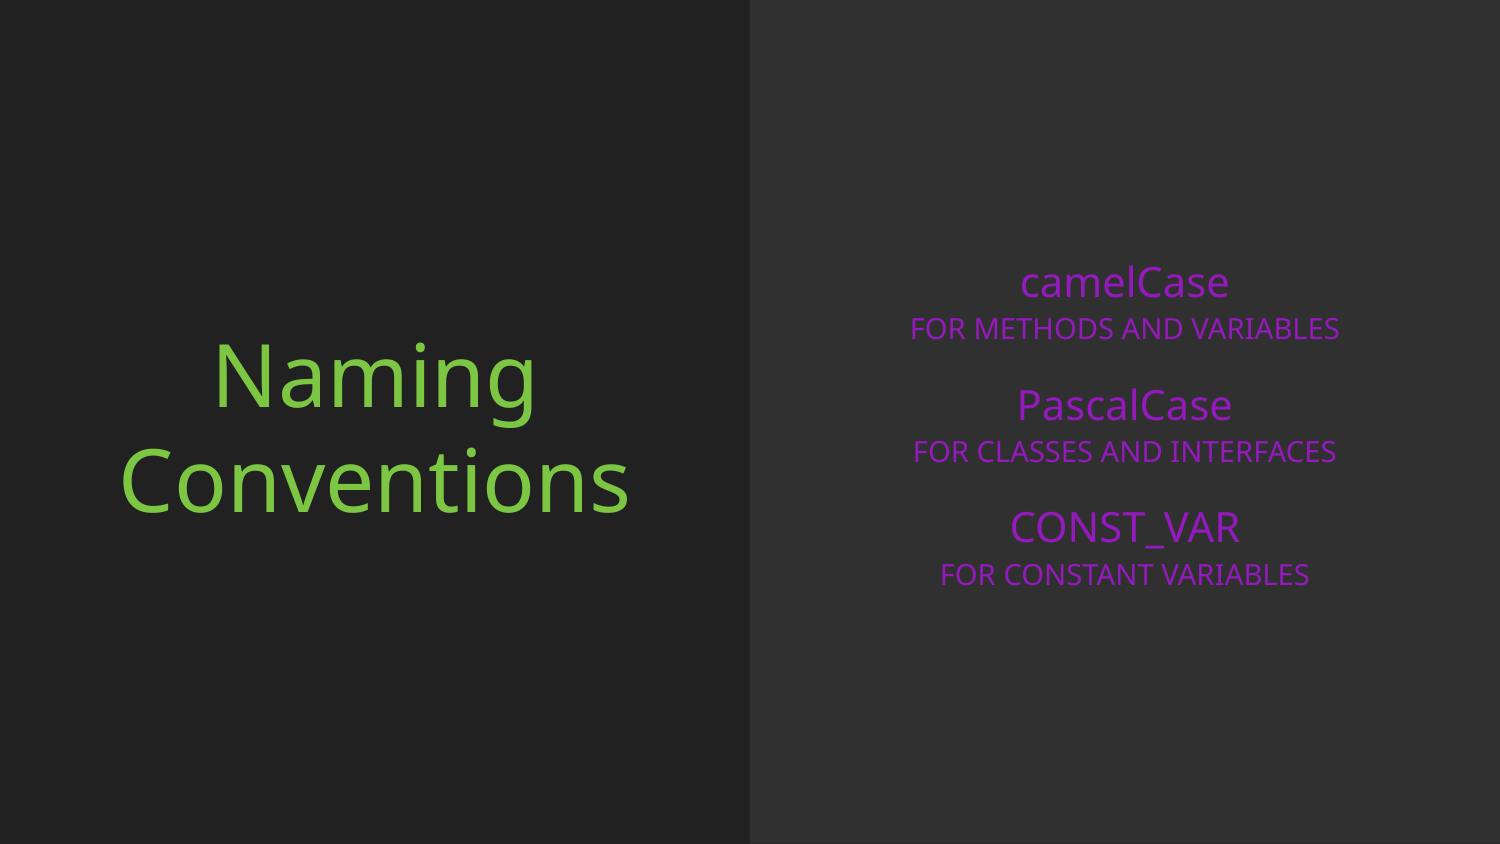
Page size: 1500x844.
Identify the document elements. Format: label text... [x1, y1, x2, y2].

list camelCase FOR METHODS AND VARIABLES PascalCase FOR CLASSES AND INTERFACES CONST_VAR FOR CONSTANT VARIABLES [810, 93, 1440, 746]
title Naming Conventions [43, 302, 708, 546]
